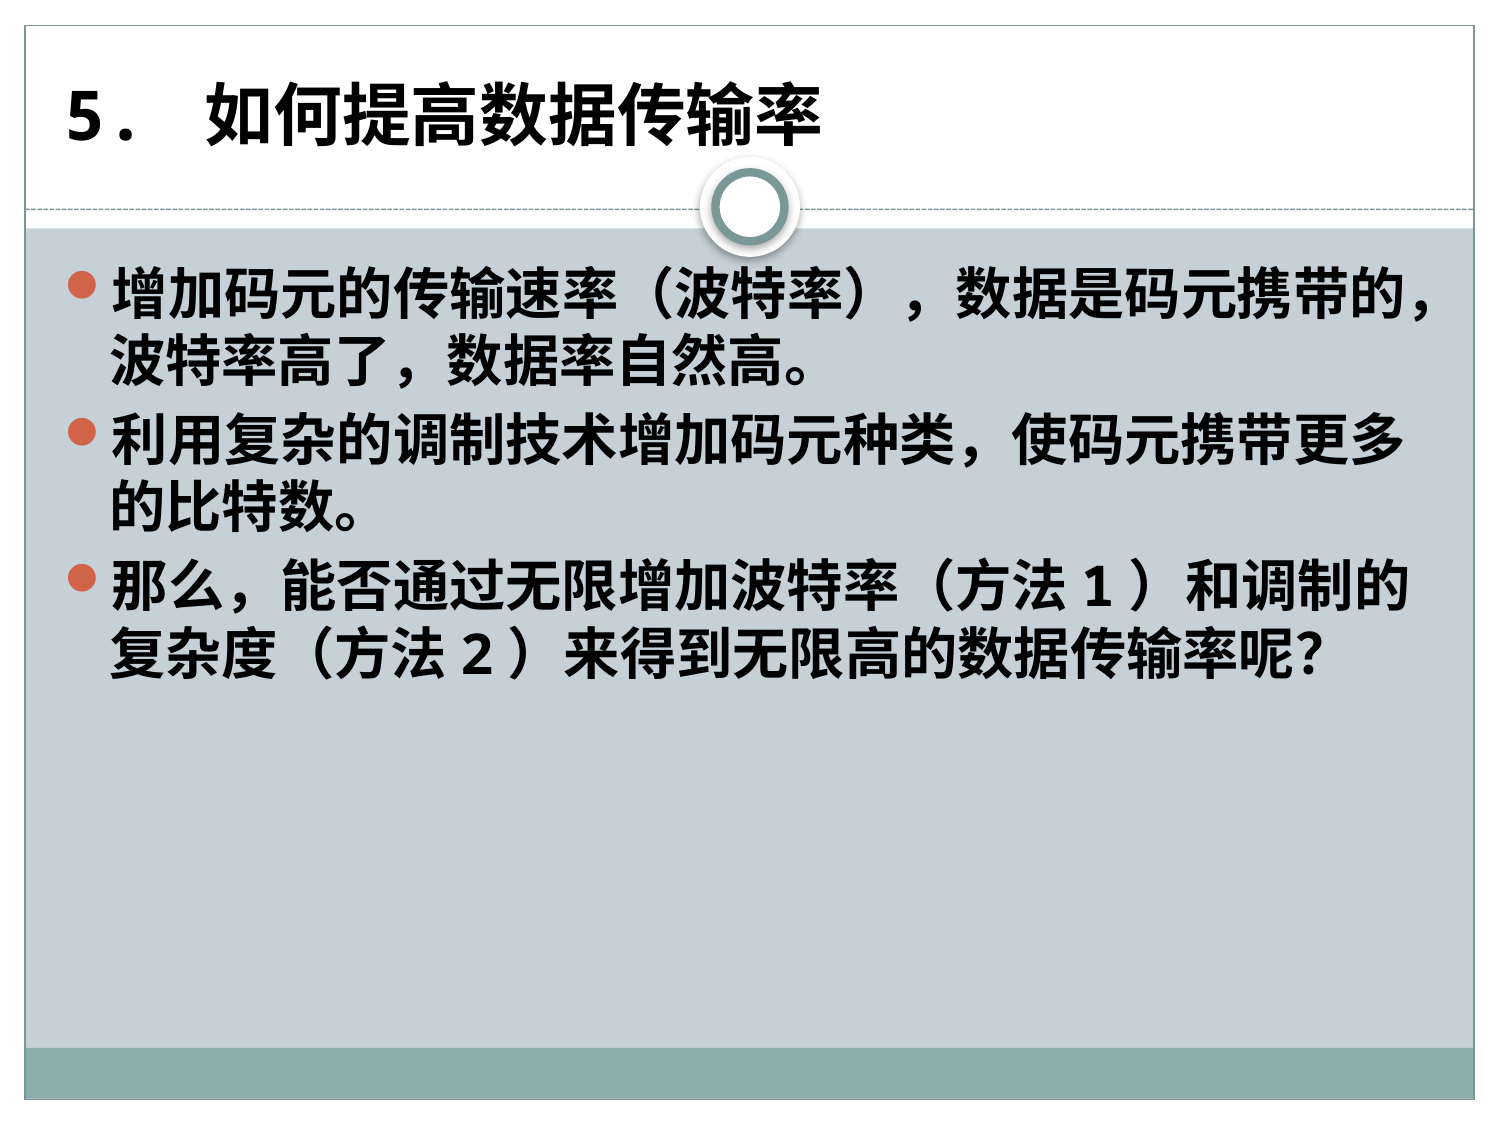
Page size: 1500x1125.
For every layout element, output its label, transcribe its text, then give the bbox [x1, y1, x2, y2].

list 增加码元的传输速率（波特率），数据是码元携带的，波特率高了，数据率自然高。 利用复杂的调制技术增加码元种类，使码元携带更多的比特数。 那么，能否通过无限增加波特率（方法1）和调制的复杂度（方法2）来得到无限高的数据传输率呢？ [49, 250, 1445, 1001]
title 5. 如何提高数据传输率 [49, 37, 1450, 162]
